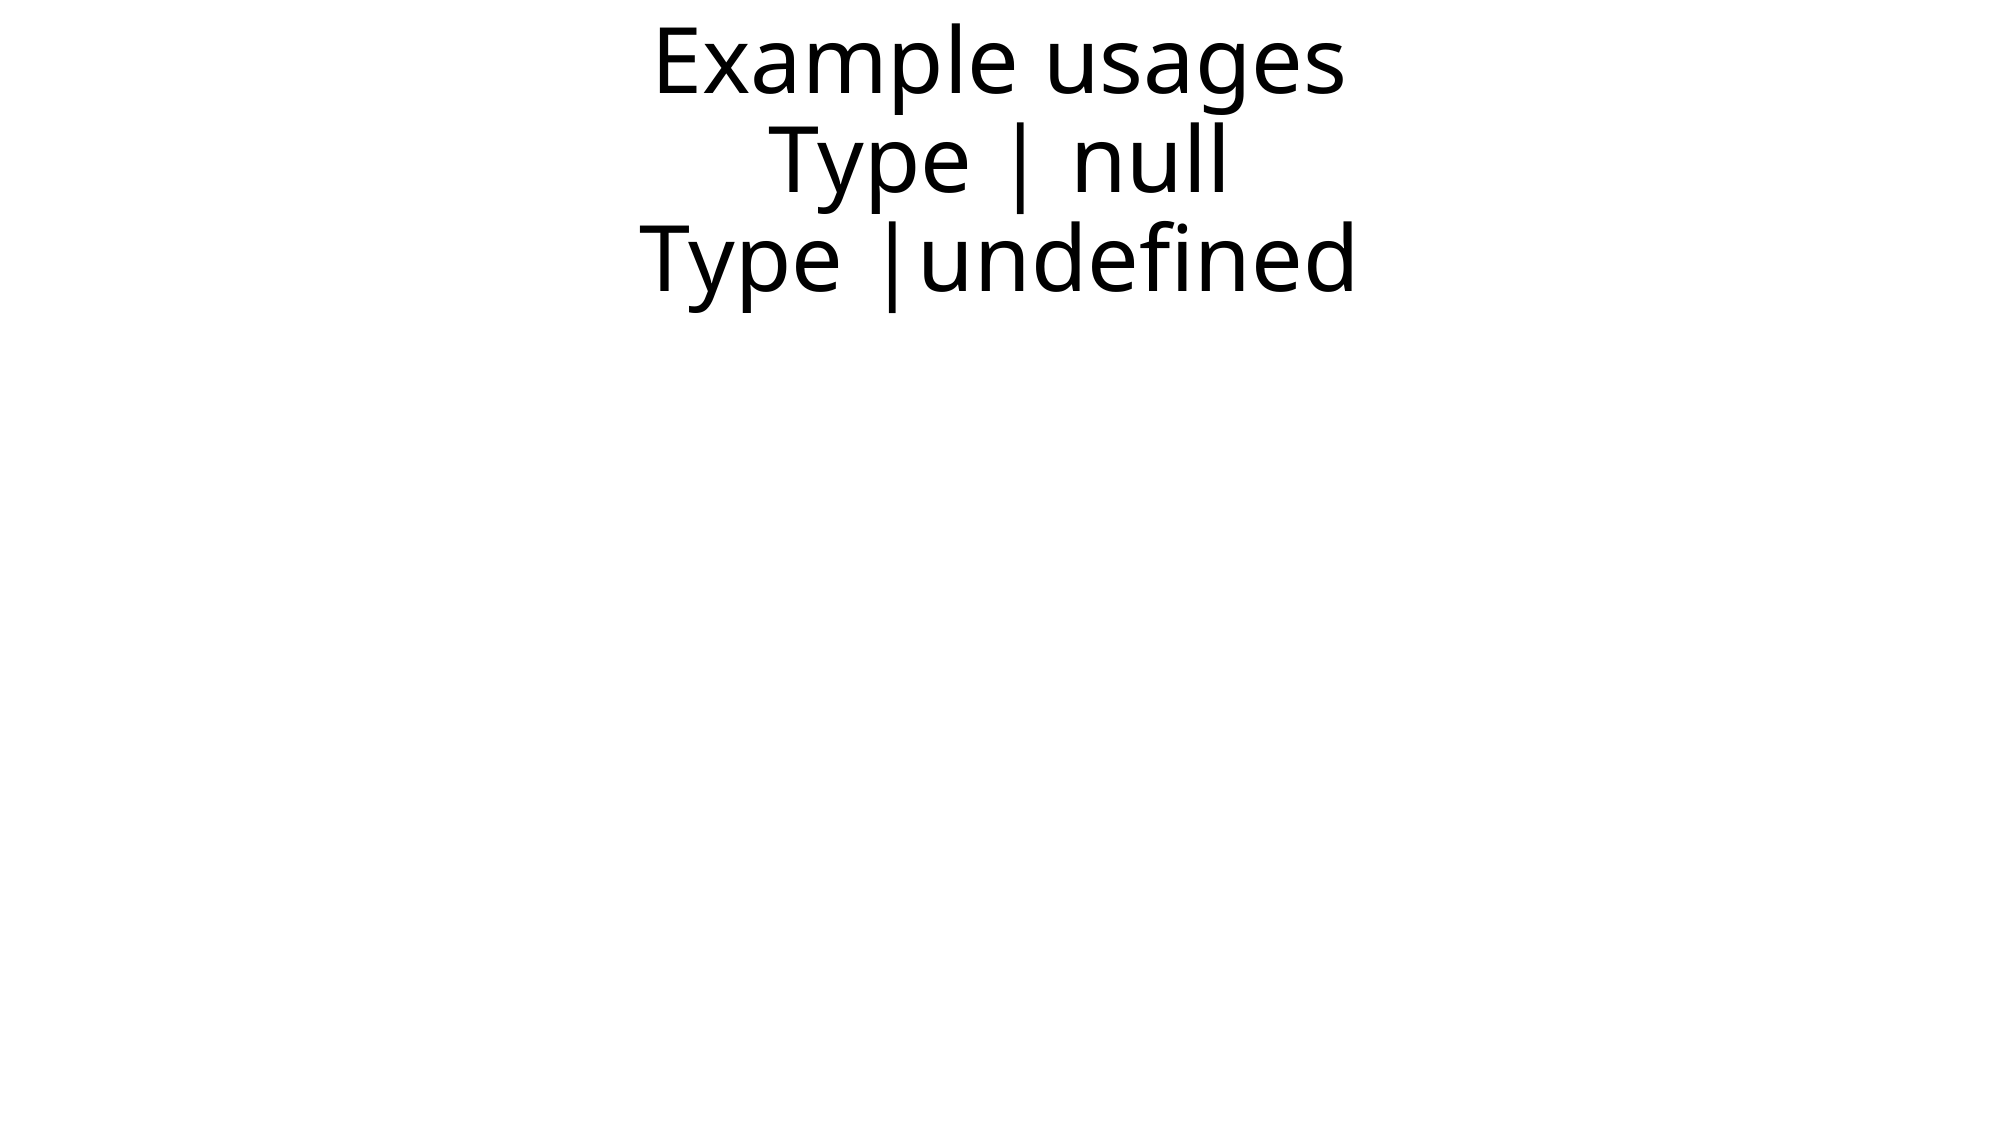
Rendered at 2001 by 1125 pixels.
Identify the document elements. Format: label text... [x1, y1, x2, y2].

title Example usages Type | null Type |undefined [137, 8, 1863, 319]
